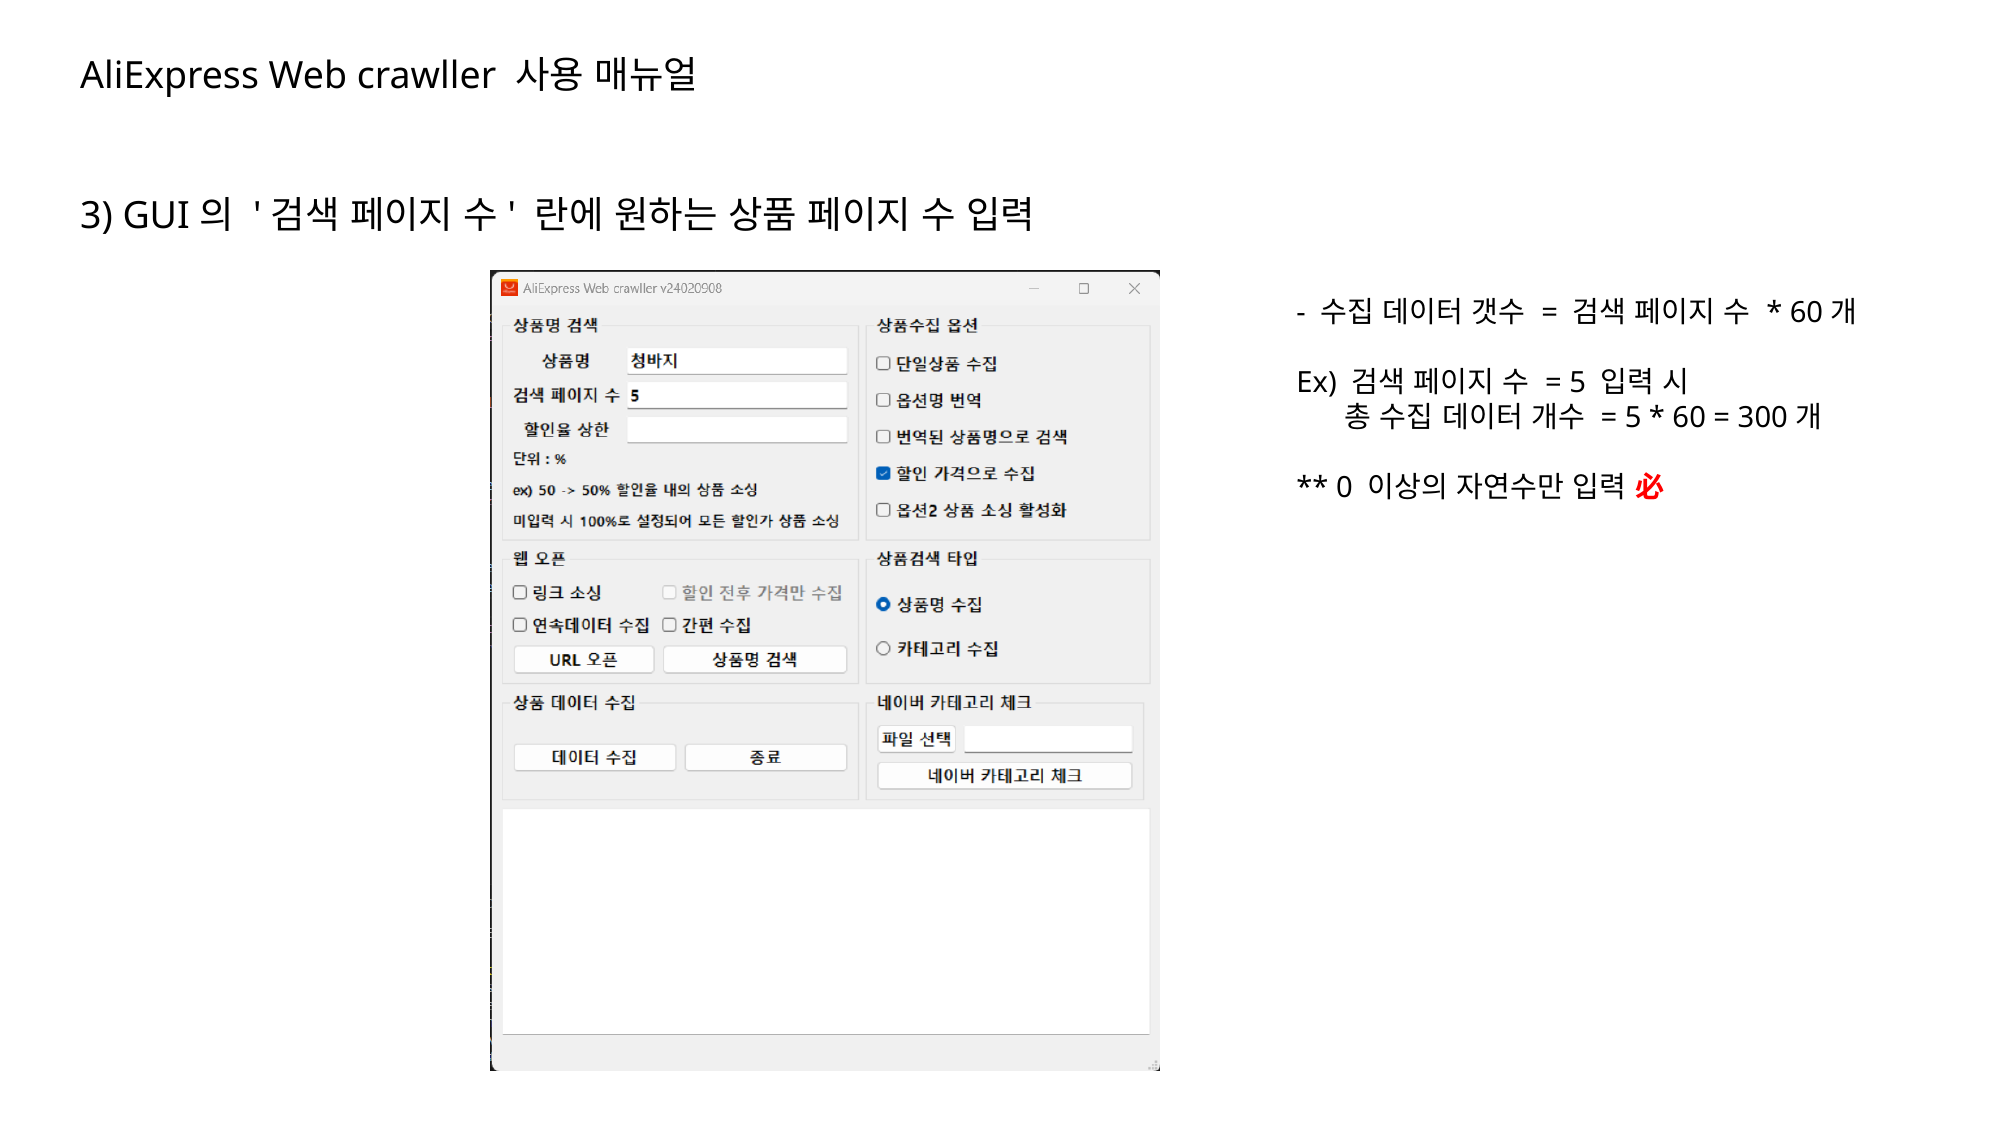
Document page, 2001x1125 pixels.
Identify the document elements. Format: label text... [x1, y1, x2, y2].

picture [490, 270, 1160, 1071]
text_box - 수집 데이터 갯수 = 검색 페이지 수 * 60개 Ex) 검색 페이지 수 = 5 입력 시 총 수집 데이터 개수 = 5 * 60 = 300개 ** 0 이상의 자연수만 입력 必 [1281, 286, 1939, 511]
text_box AliExpress Web crawller 사용 매뉴얼 [65, 43, 825, 104]
text_box 3) GUI의 '검색 페이지 수' 란에 원하는 상품 페이지 수 입력 [65, 184, 1620, 244]
